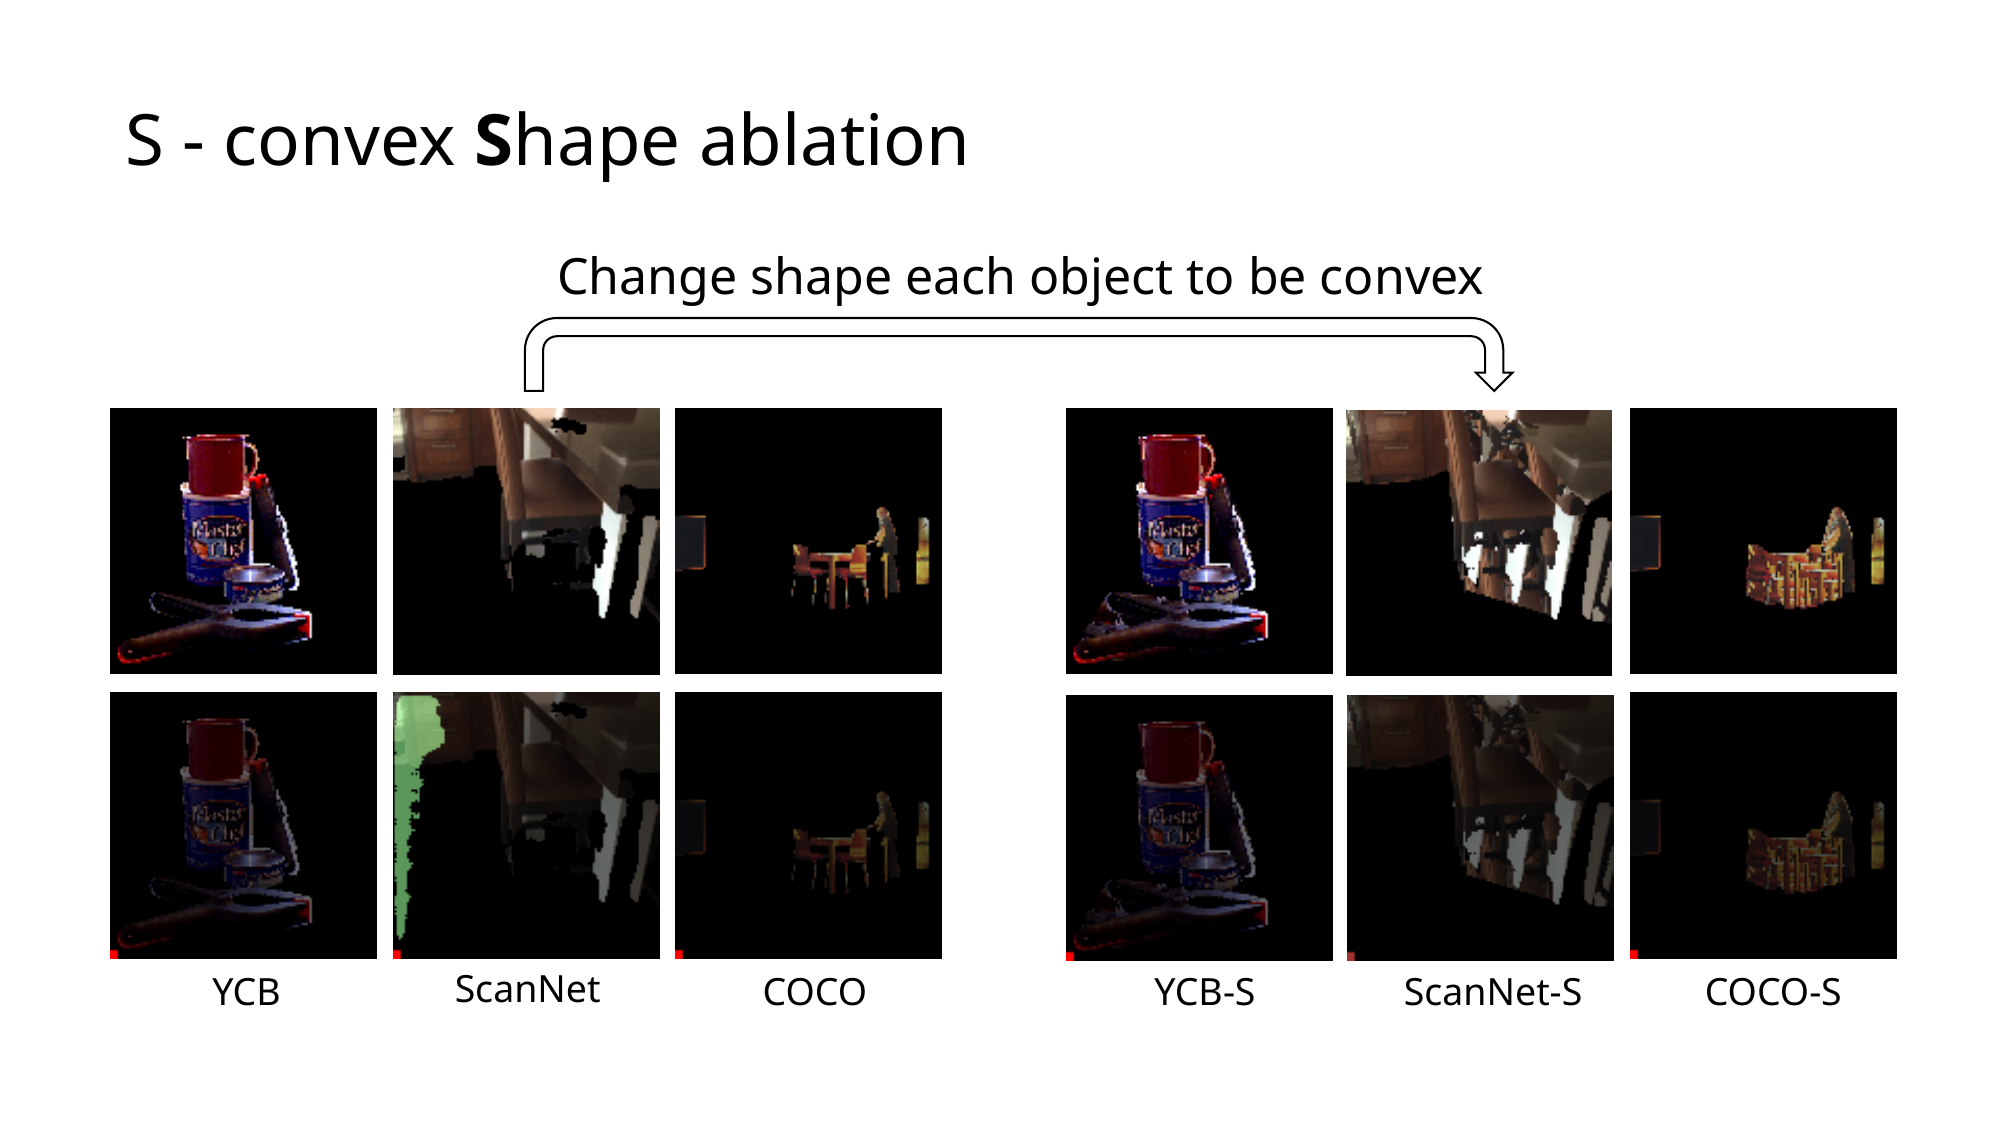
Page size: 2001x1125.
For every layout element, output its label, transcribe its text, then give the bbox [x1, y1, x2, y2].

picture [675, 692, 942, 959]
text_box [523, 316, 1515, 393]
picture [1066, 407, 1333, 674]
picture [110, 407, 377, 674]
picture [1346, 410, 1612, 676]
picture [1630, 692, 1897, 959]
text_box YCB-S [1104, 961, 1306, 1021]
text_box COCO-S [1672, 960, 1874, 1021]
text_box ScanNet-S [1378, 961, 1609, 1021]
picture [393, 692, 660, 959]
picture [110, 692, 377, 959]
text_box YCB [146, 960, 348, 1021]
text_box S - convex Shape ablation [110, 97, 1066, 191]
picture [393, 408, 660, 675]
picture [1630, 407, 1897, 674]
text_box ScanNet [427, 959, 629, 1018]
picture [1347, 695, 1614, 961]
text_box COCO [714, 960, 916, 1021]
text_box Change shape each object to be convex [542, 237, 1500, 312]
picture [1066, 695, 1333, 961]
picture [675, 407, 942, 674]
